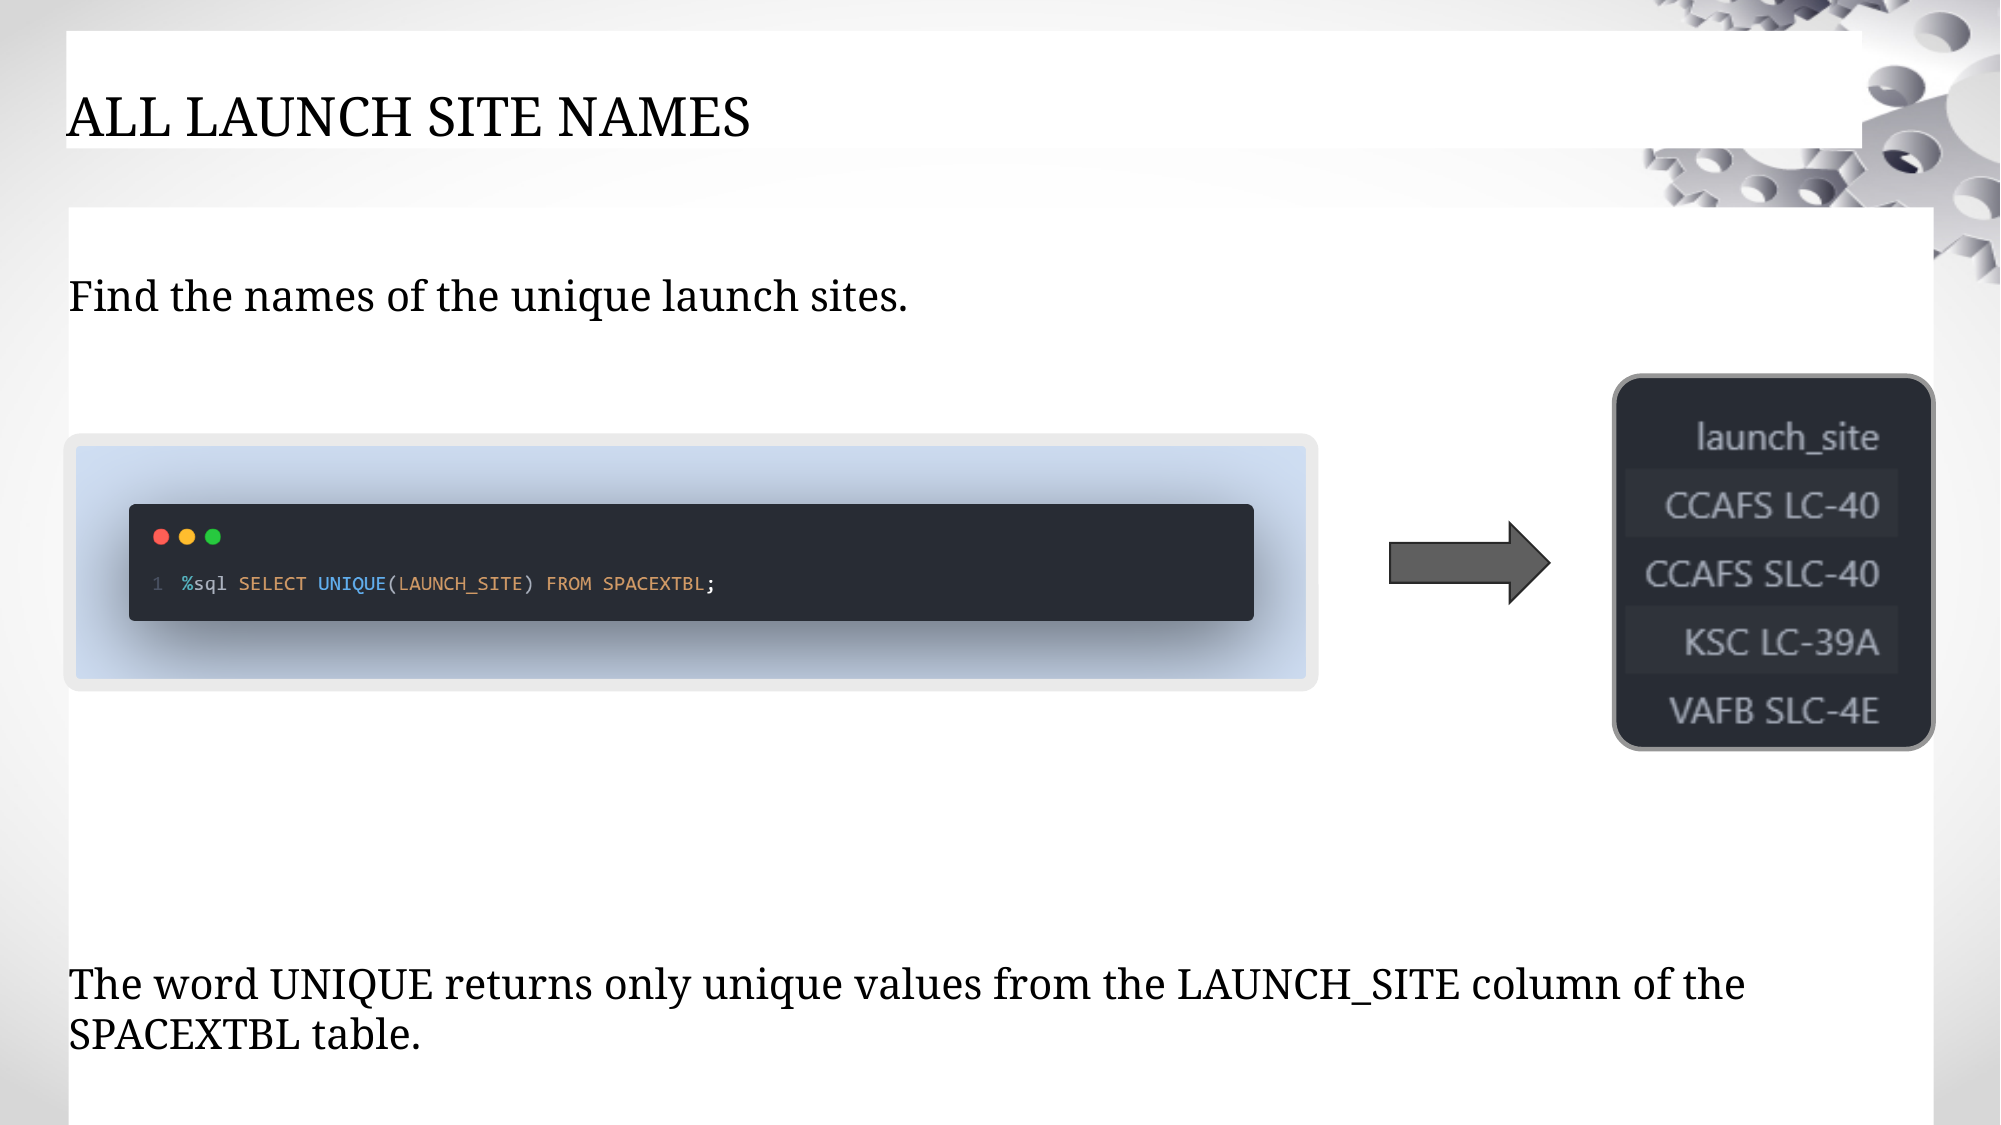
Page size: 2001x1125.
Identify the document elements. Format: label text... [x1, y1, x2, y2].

text_box Find the names of the unique launch sites. The word UNIQUE returns only unique values from the LAUNCH_SITE column of the SPACEXTBL table. [68, 207, 1934, 1125]
text_box [1389, 520, 1552, 606]
picture [69, 439, 1313, 686]
picture [0, 0, 2000, 1125]
text_box All Launch Site Names [66, 30, 1863, 149]
